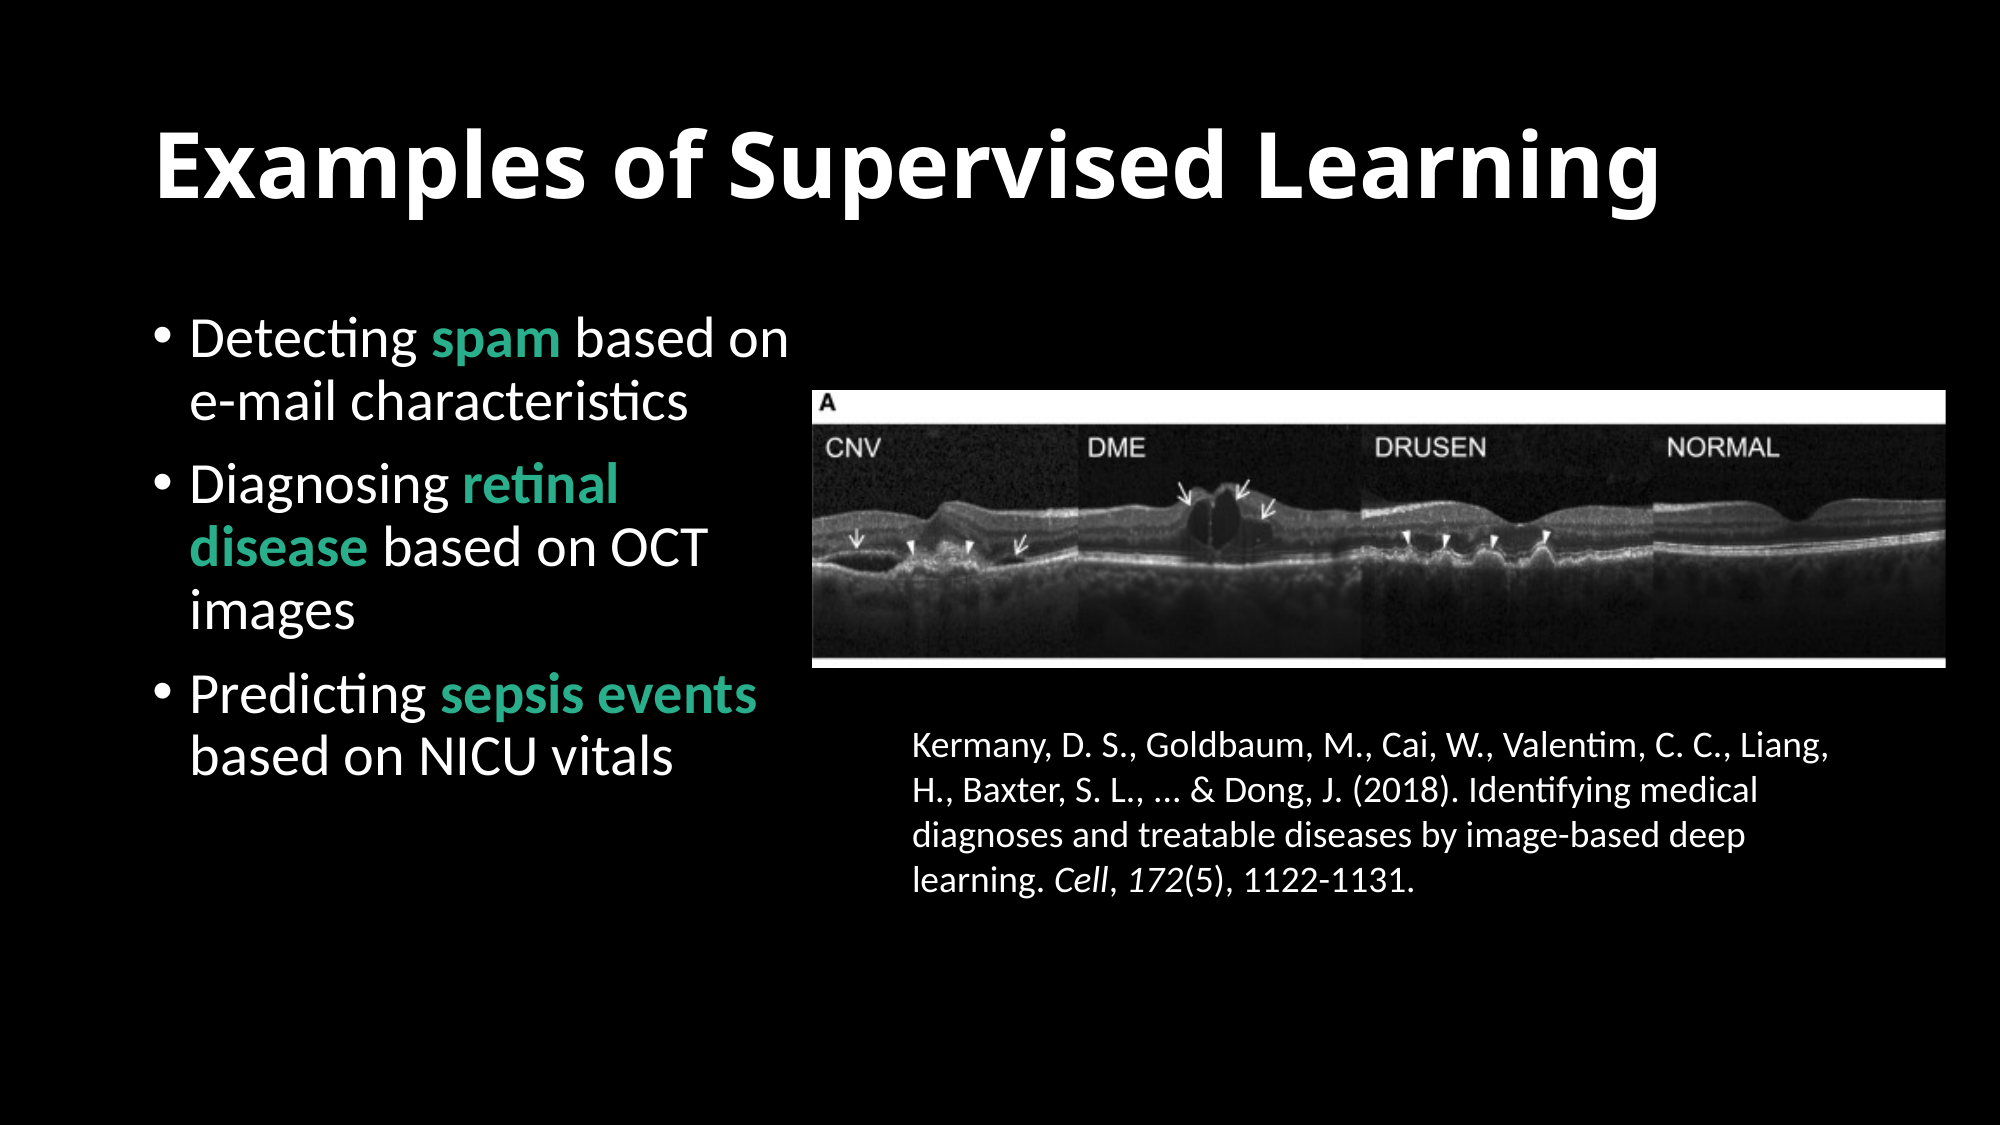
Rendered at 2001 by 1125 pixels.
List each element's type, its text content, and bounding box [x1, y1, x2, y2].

text_box Kermany, D. S., Goldbaum, M., Cai, W., Valentim, C. C., Liang, H., Baxter, S. L., ... & Dong, J. (2018). Identifying medical diagnoses and treatable diseases by image-based deep learning. Cell, 172(5), 1122-1131. [897, 713, 1865, 908]
title Examples of Supervised Learning [137, 59, 1863, 278]
picture [812, 390, 1946, 668]
list Detecting spam based on e-mail characteristics Diagnosing retinal disease based on OCT images Predicting sepsis events based on NICU vitals [137, 299, 813, 1014]
